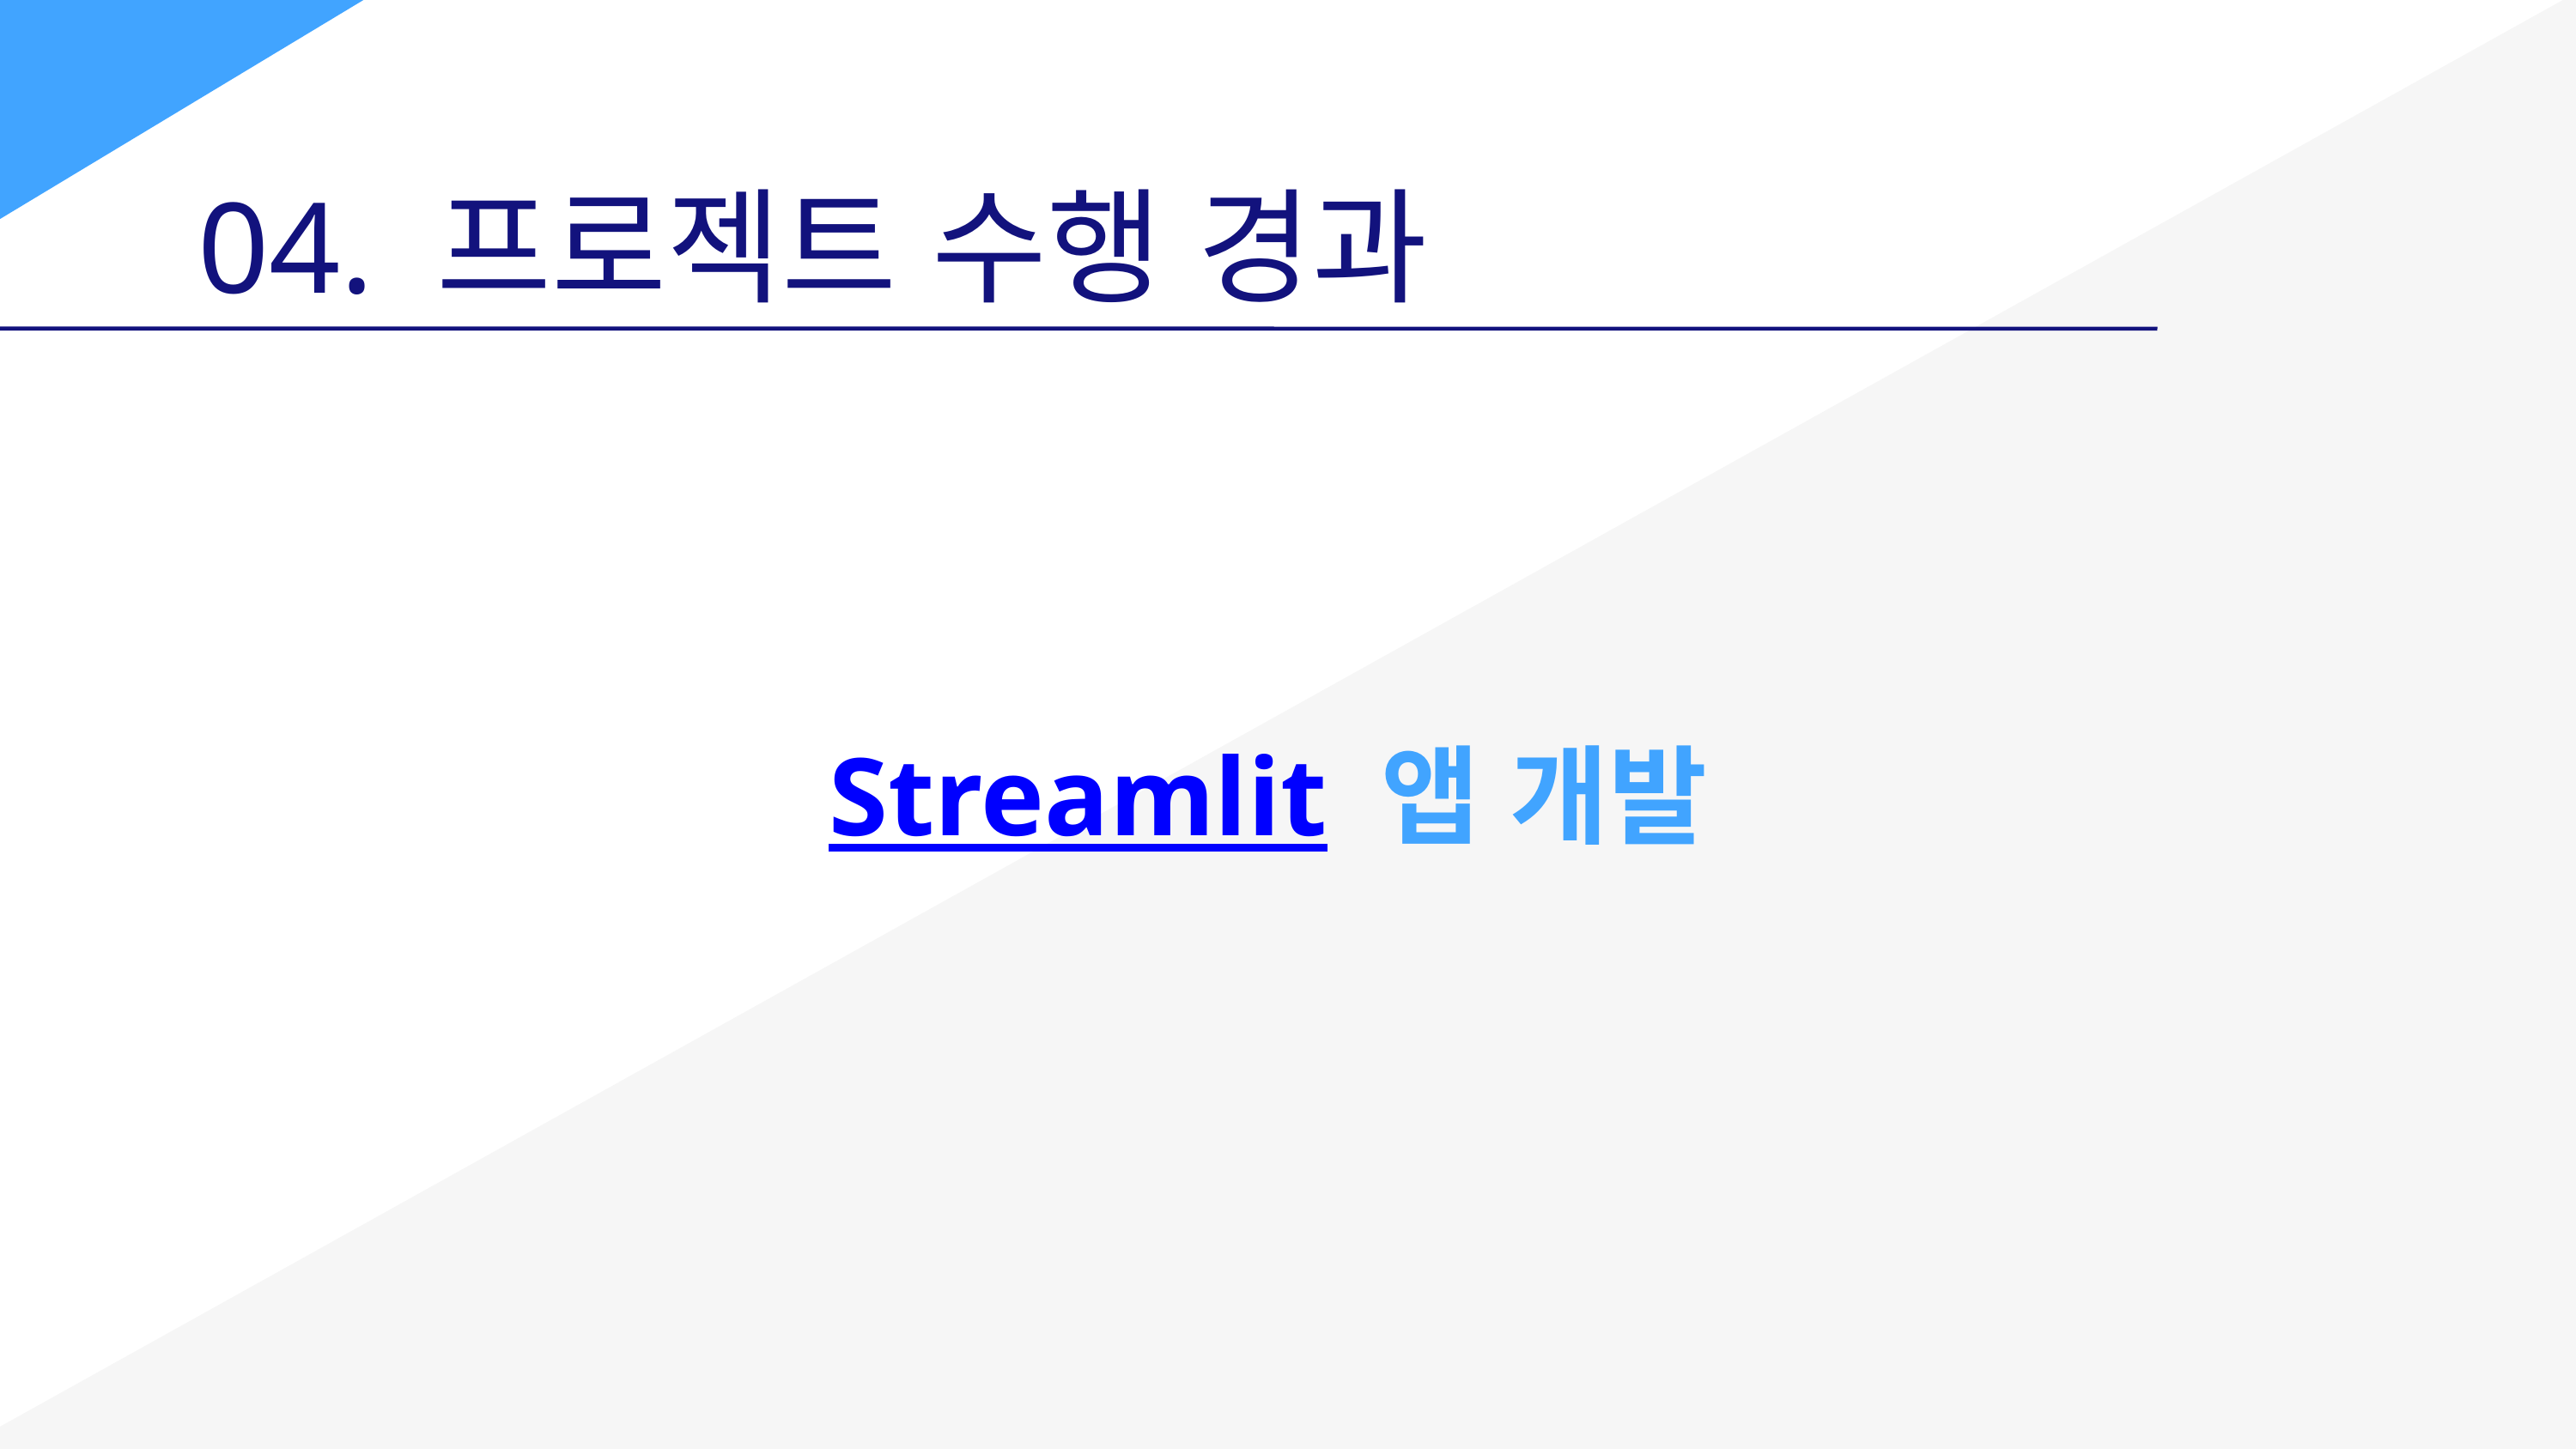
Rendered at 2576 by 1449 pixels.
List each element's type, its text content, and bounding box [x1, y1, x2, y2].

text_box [744, 33, 2576, 1449]
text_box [0, 0, 324, 173]
text_box 04. 프로젝트 수행 경과 [197, 146, 738, 318]
